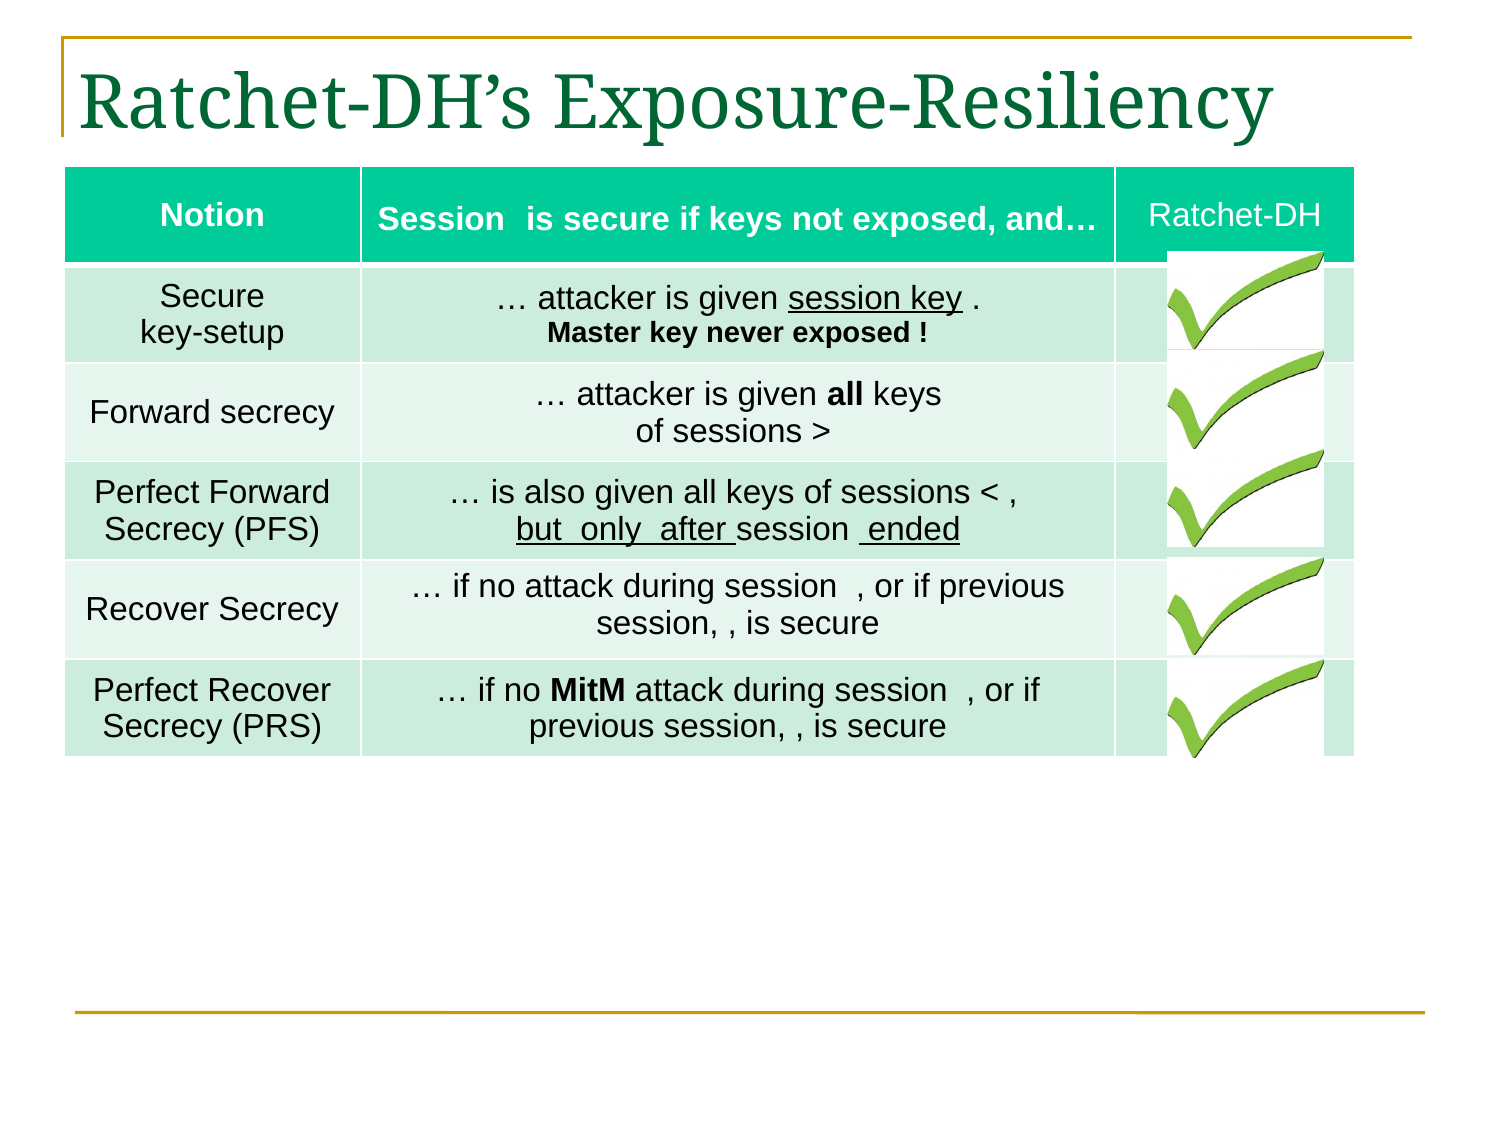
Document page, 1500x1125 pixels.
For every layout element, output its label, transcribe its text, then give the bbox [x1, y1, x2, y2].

picture [1167, 659, 1325, 758]
picture [1167, 556, 1325, 655]
title Ratchet-DH’s Exposure-Resiliency [63, 45, 1425, 174]
picture [1167, 251, 1325, 548]
